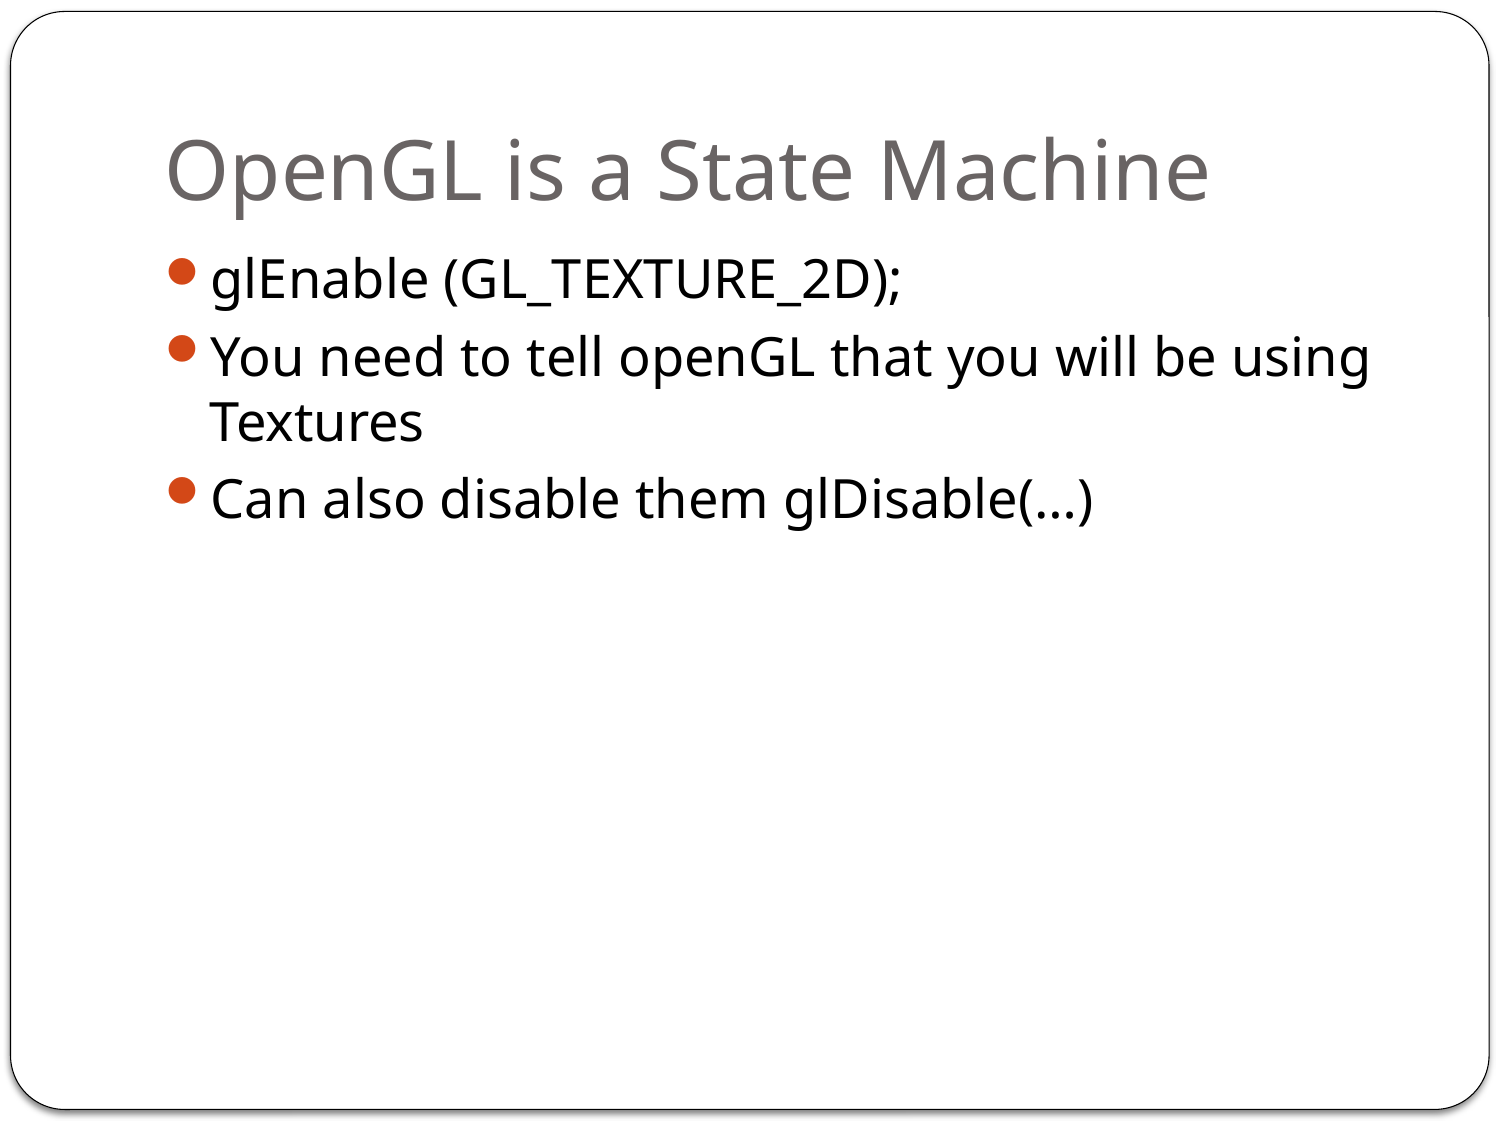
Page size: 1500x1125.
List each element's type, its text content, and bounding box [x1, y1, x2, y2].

title OpenGL is a State Machine [150, 45, 1425, 233]
list glEnable (GL_TEXTURE_2D); You need to tell openGL that you will be using Textures Can also disable them glDisable(…) [150, 237, 1425, 988]
